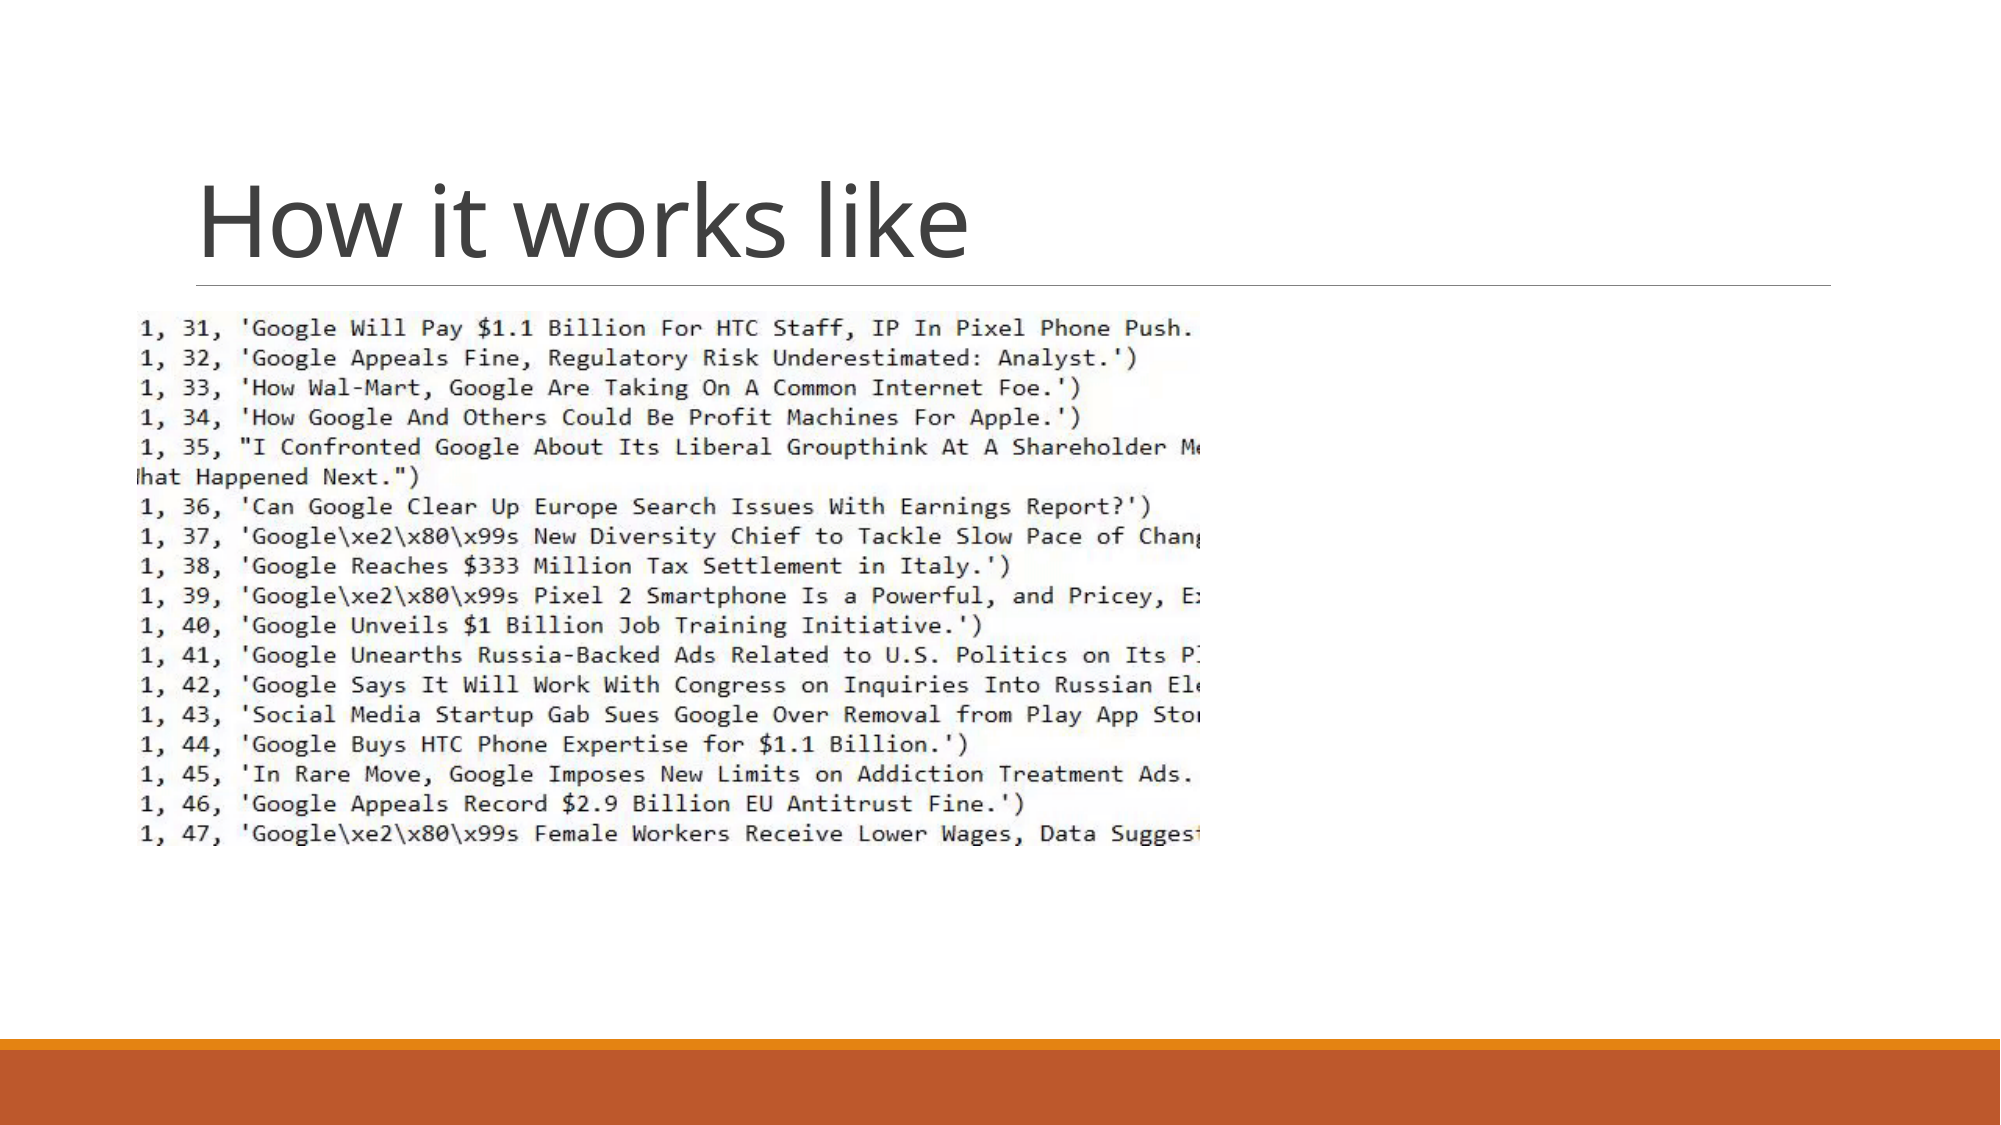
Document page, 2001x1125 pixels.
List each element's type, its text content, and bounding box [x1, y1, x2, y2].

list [136, 311, 1201, 847]
title How it works like [180, 47, 1830, 285]
